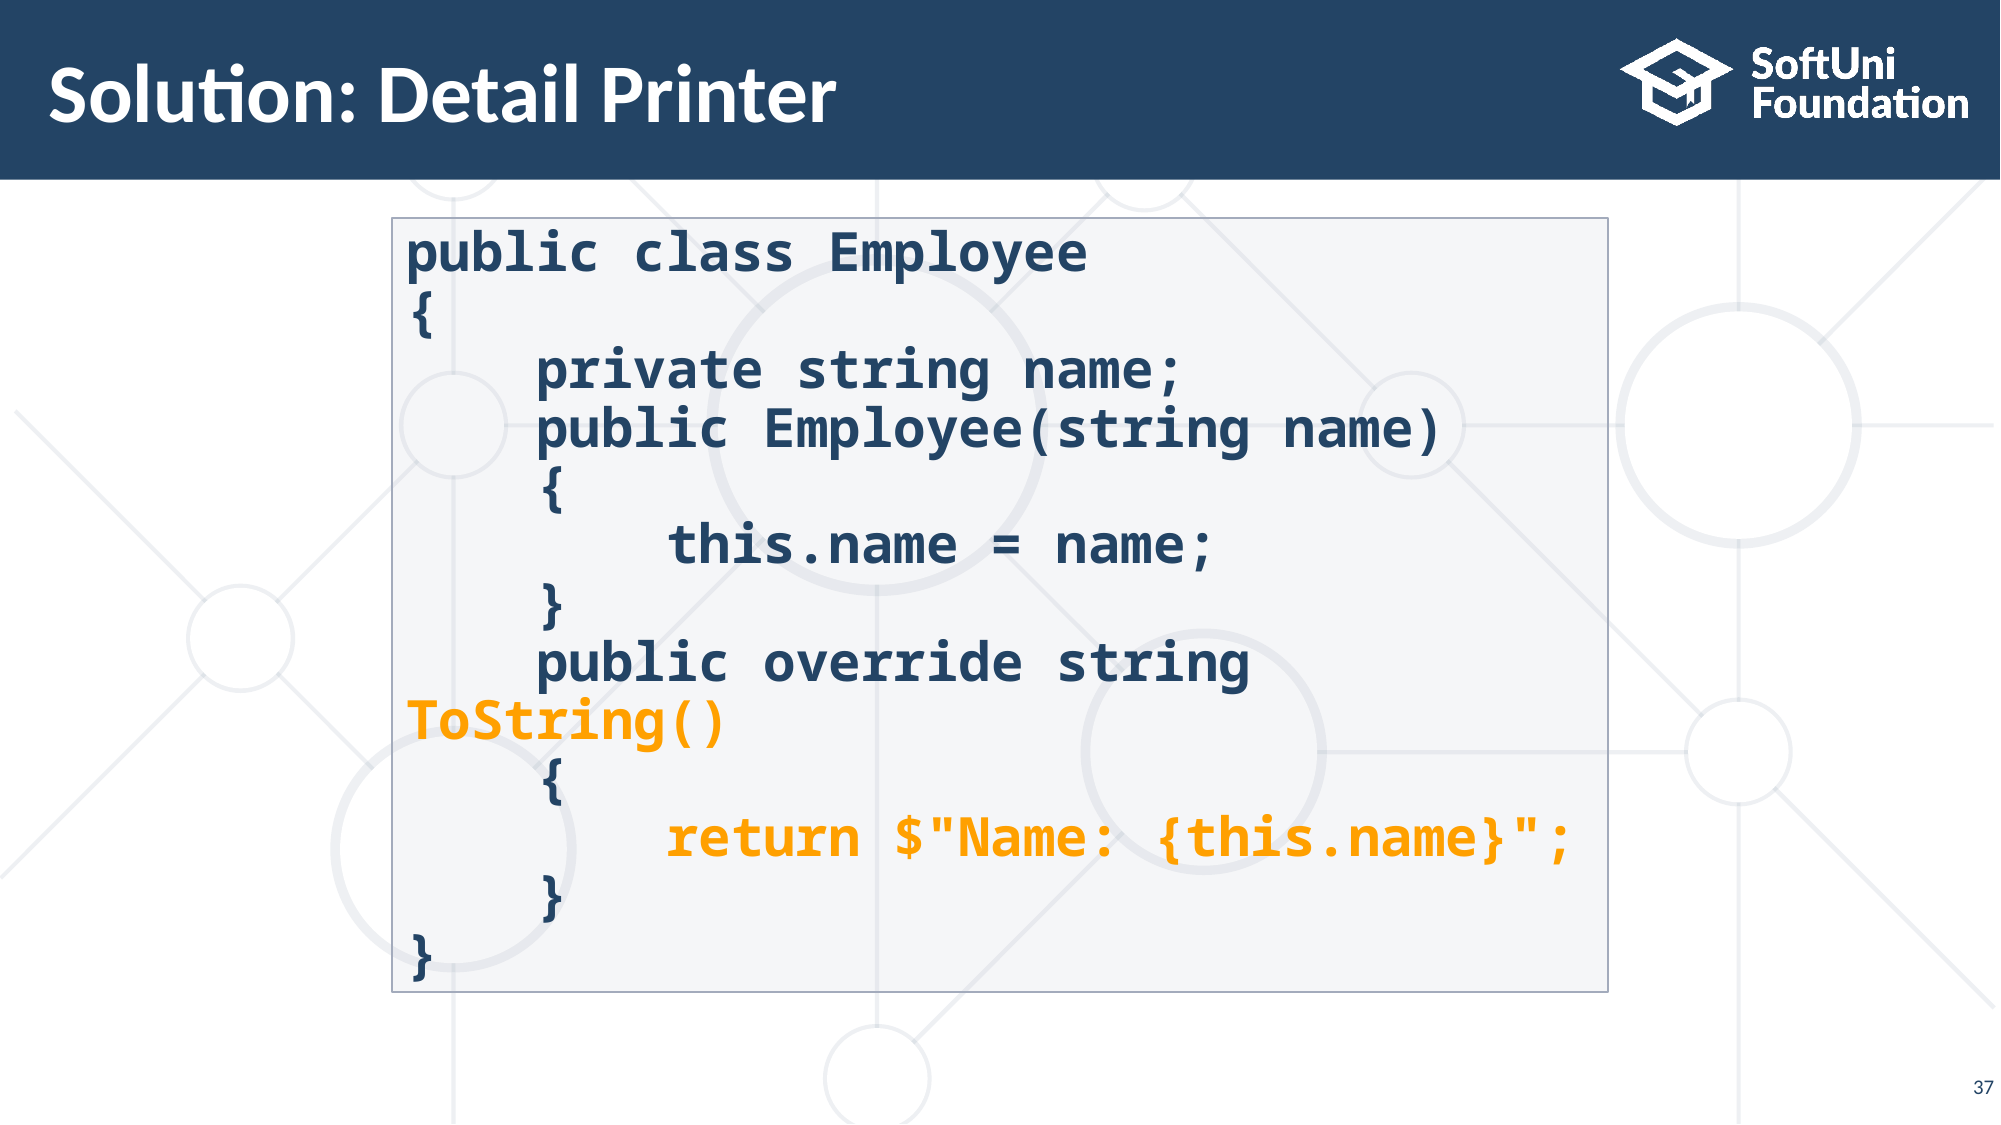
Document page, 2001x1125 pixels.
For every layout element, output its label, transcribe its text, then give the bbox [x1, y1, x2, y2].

text_box public class Employee { private string name; public Employee(string name) { this.name = name; } public override string ToString() { return $"Name: {this.name}"; } } [391, 217, 1609, 993]
picture [1619, 38, 1968, 126]
title Solution: Detail Printer [31, 16, 1591, 162]
slide_number 37 [1929, 1070, 2000, 1103]
